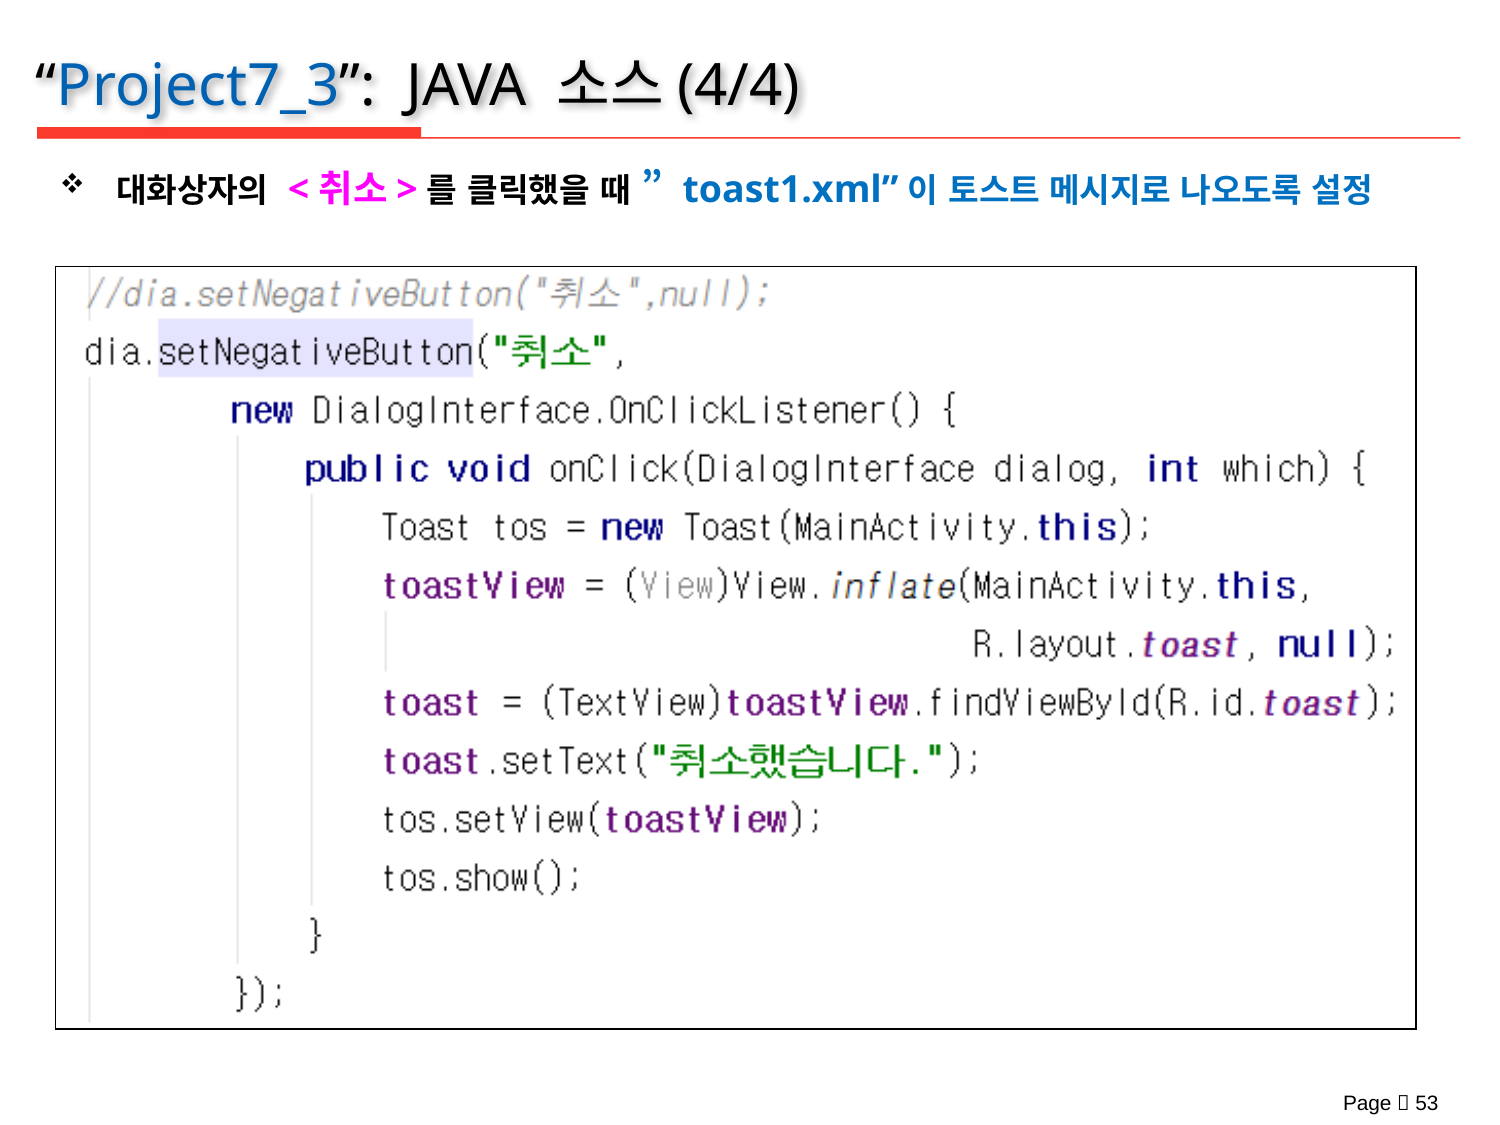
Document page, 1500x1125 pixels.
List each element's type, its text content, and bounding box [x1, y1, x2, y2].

list 대화상자의 <취소>를 클릭했을 때 ” toast1.xml”이 토스트 메시지로 나오도록 설정 [16, 164, 1463, 215]
title “Project7_3”: JAVA 소스(4/4) [35, 47, 1434, 142]
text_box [56, 266, 1416, 1029]
